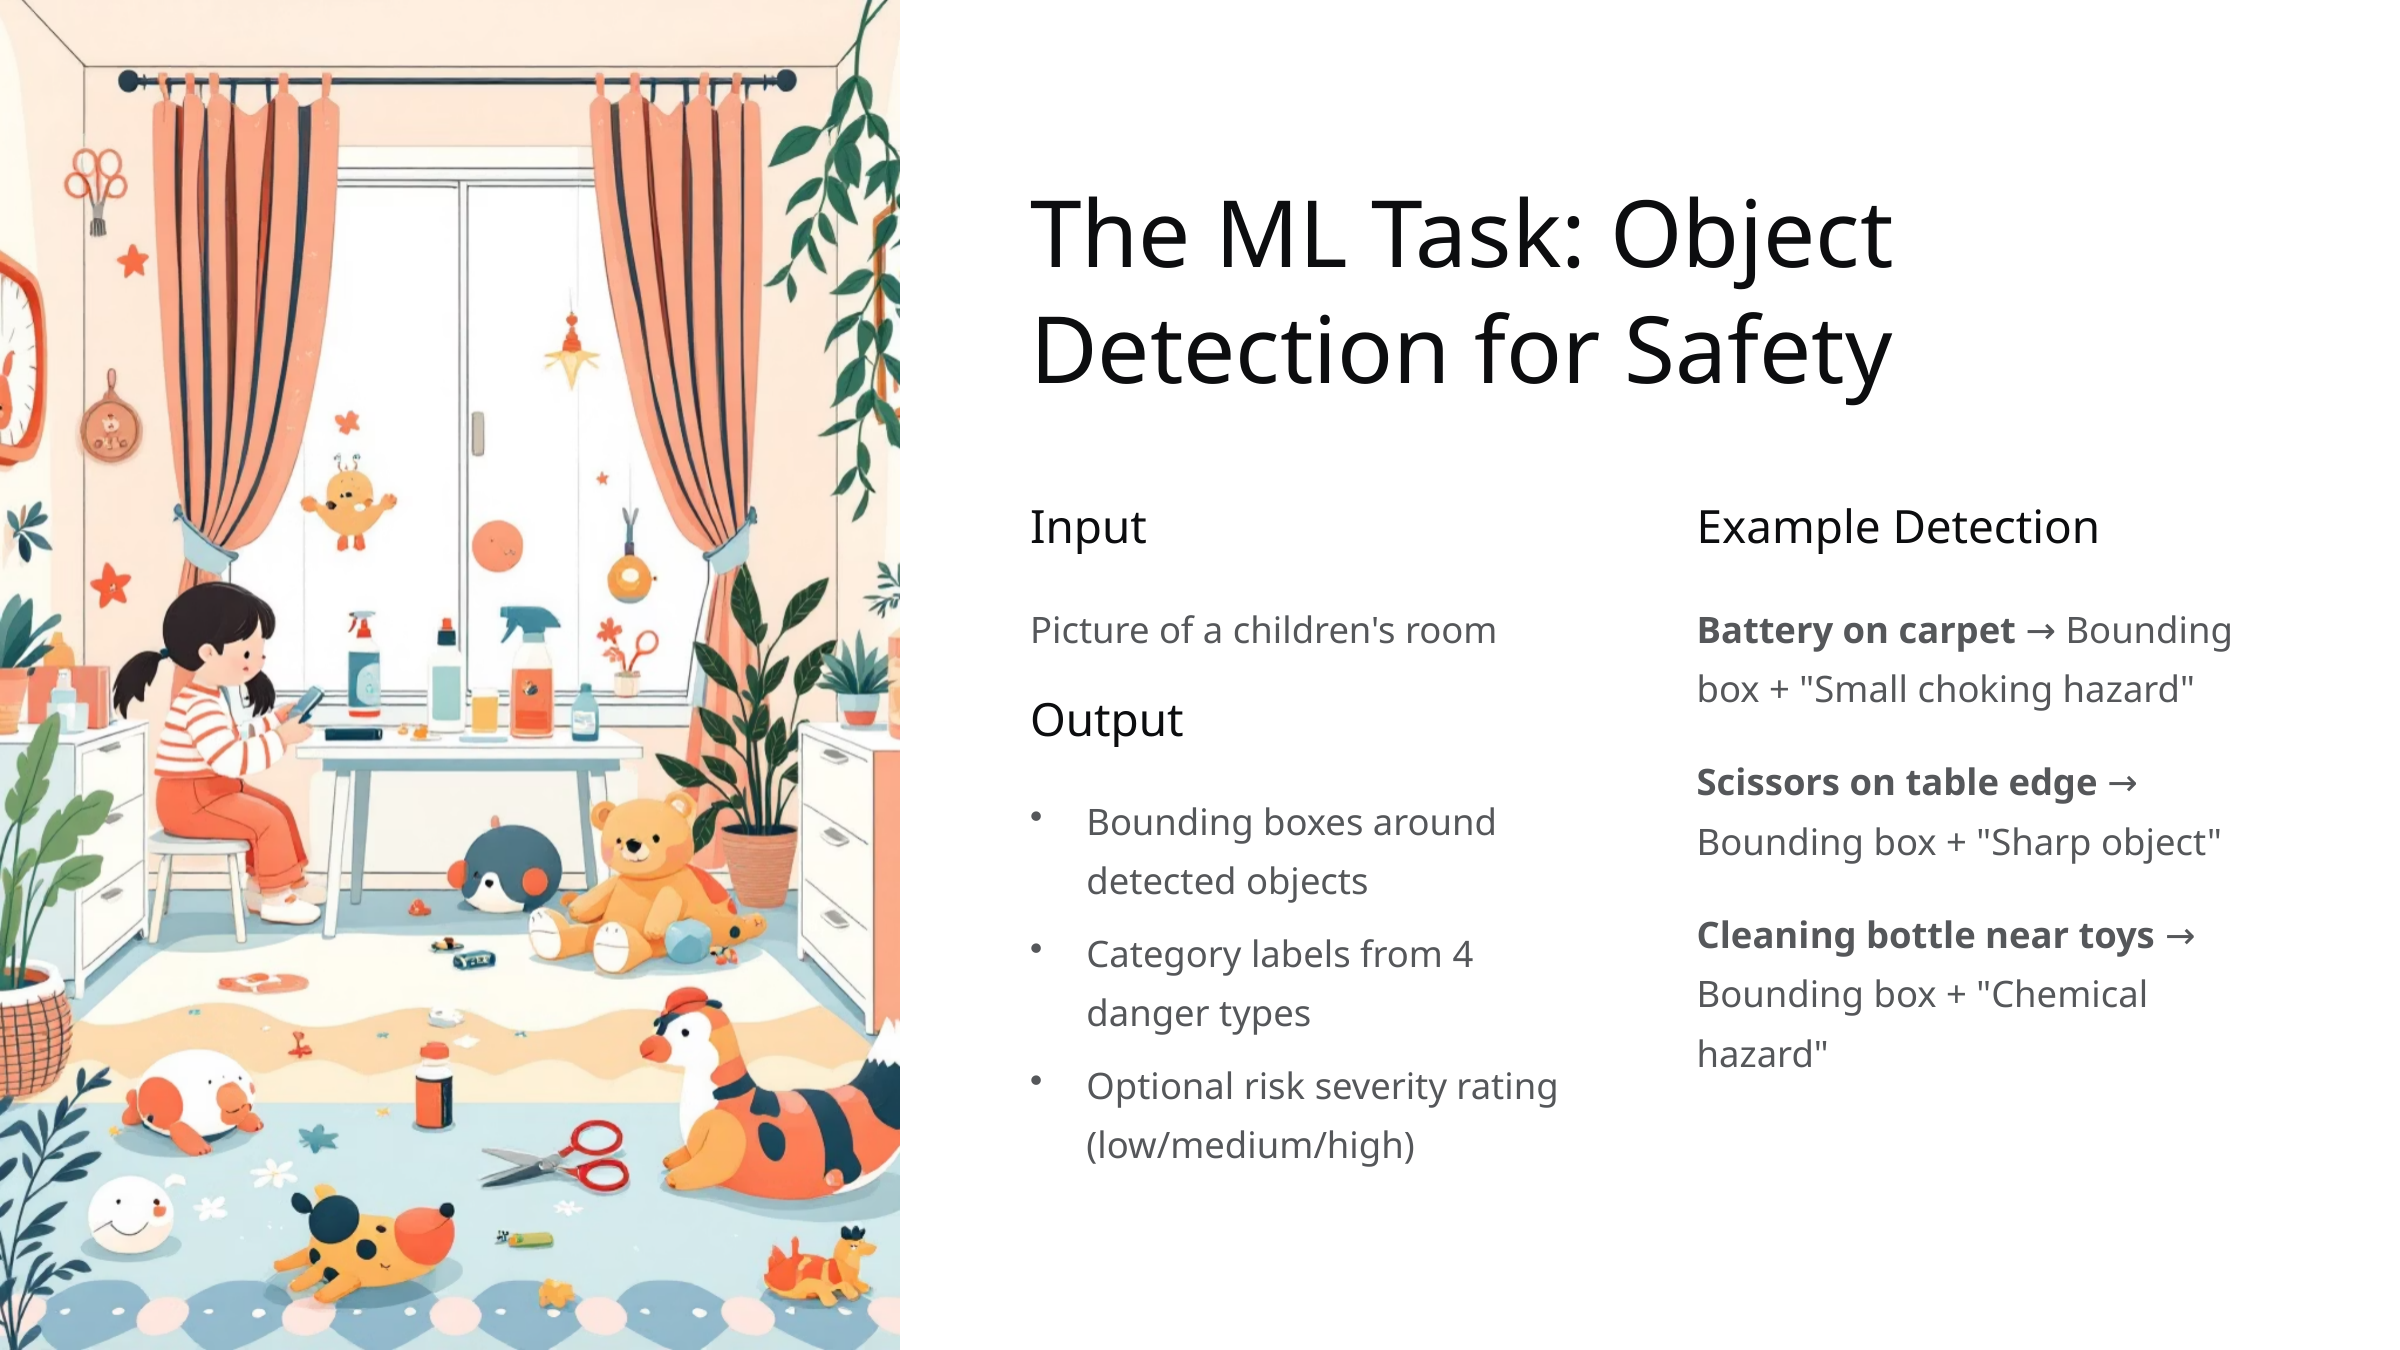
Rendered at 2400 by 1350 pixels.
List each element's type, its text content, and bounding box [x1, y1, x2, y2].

text_box Battery on carpet → Bounding box + "Small choking hazard" [1696, 591, 2271, 711]
text_box The ML Task: Object Detection for Safety [1030, 170, 2270, 403]
text_box Category labels from 4 danger types [1030, 915, 1605, 1035]
picture [0, 0, 900, 1350]
text_box Optional risk severity rating (low/medium/high) [1030, 1047, 1605, 1167]
text_box Bounding boxes around detected objects [1030, 783, 1605, 903]
text_box Output [1030, 687, 1496, 747]
text_box Cleaning bottle near toys → Bounding box + "Chemical hazard" [1696, 896, 2271, 1075]
text_box Scissors on table edge → Bounding box + "Sharp object" [1696, 743, 2271, 863]
text_box Example Detection [1696, 495, 2162, 554]
text_box Picture of a children's room [1030, 591, 1605, 651]
text_box Input [1030, 495, 1496, 554]
